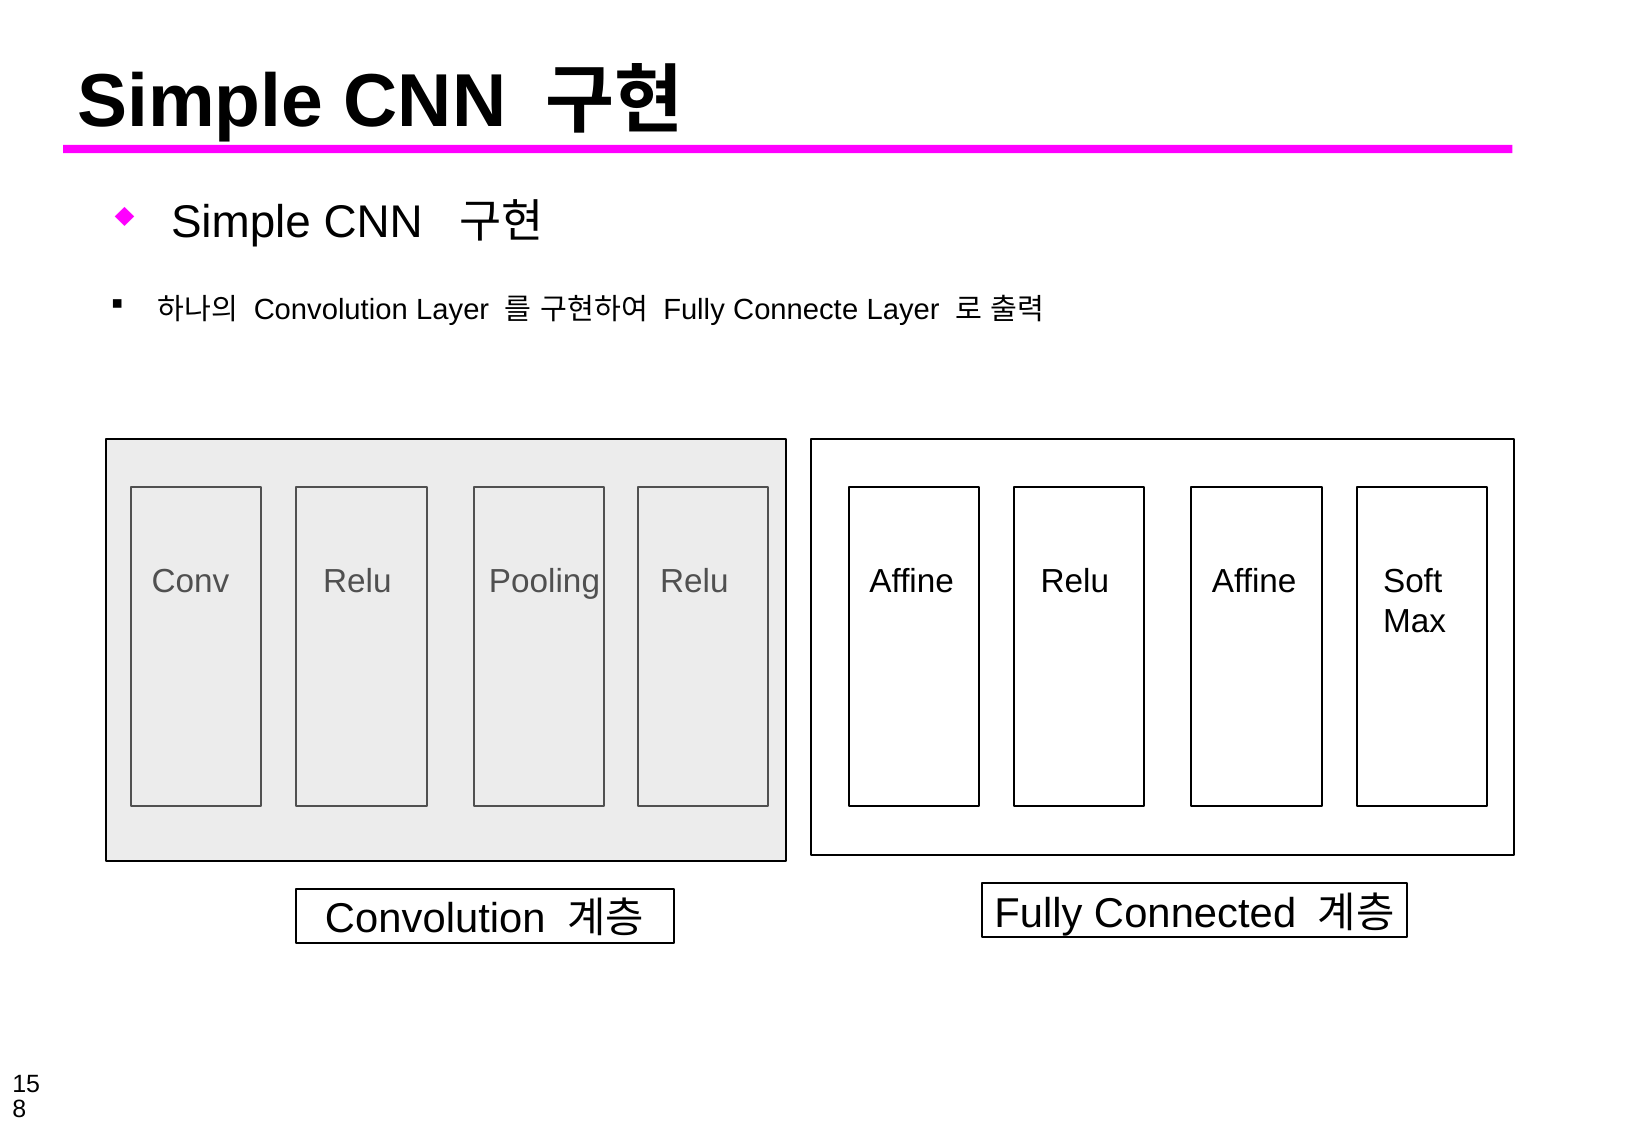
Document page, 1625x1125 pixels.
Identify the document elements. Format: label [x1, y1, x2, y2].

slide_number [0, 1071, 69, 1094]
text_box [982, 883, 1408, 938]
text_box [295, 888, 674, 943]
title [62, 42, 1500, 149]
list [99, 172, 1510, 256]
text_box [811, 439, 1514, 855]
text_box [95, 265, 1571, 333]
text_box [106, 438, 787, 861]
